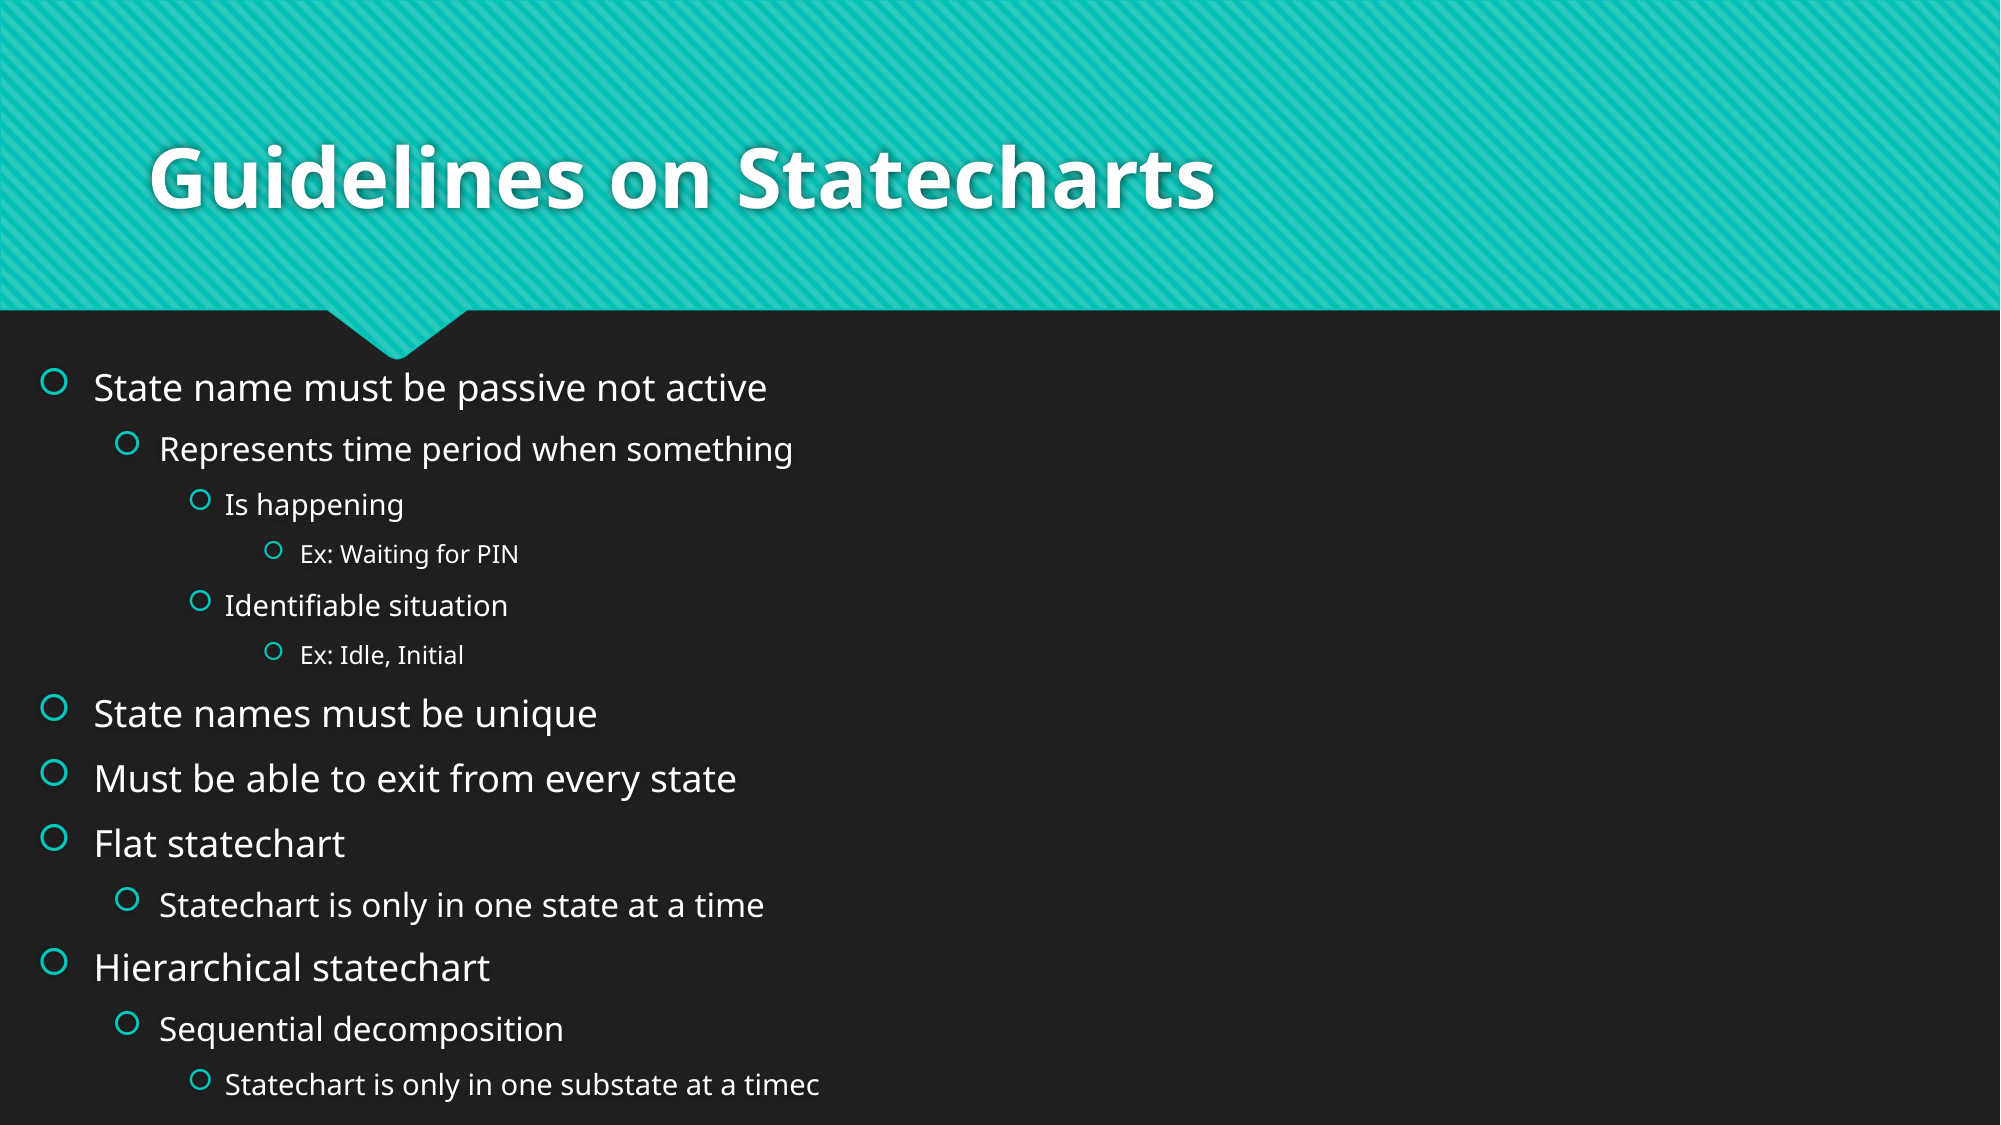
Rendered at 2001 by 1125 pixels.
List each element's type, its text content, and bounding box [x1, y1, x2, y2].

title Guidelines on Statecharts [132, 73, 1868, 233]
list State name must be passive not active Represents time period when something Is happening Ex: Waiting for PIN Identifiable situation Ex: Idle, Initial State names must be unique Must be able to exit from every state Flat statechart Statechart is only in one state at a time Hierarchical statechart Sequential decomposition Statechart is only in one substate at a timec [22, 340, 1887, 1125]
